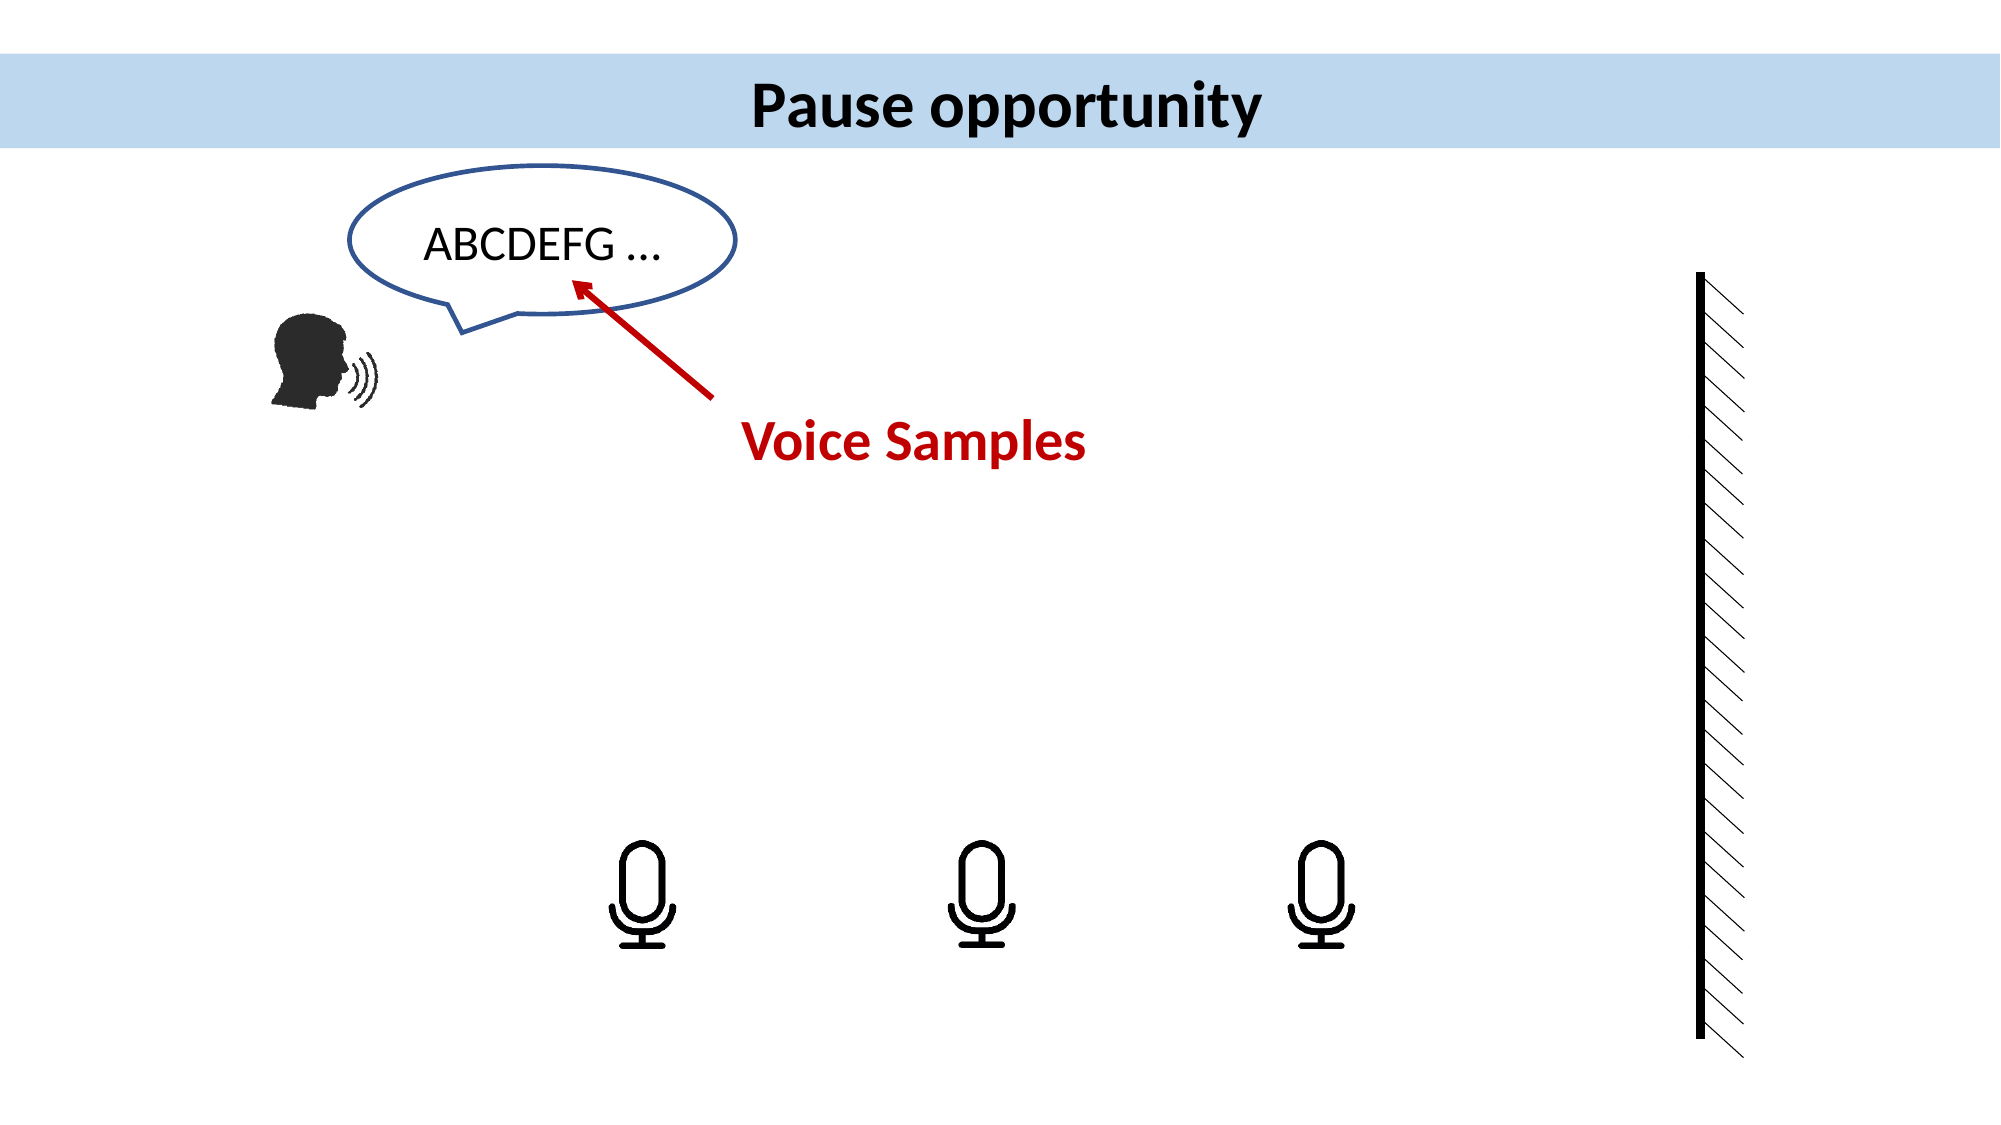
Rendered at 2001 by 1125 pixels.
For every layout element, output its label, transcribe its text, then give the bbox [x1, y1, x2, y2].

picture [588, 840, 696, 949]
text_box ABCDEFG … [348, 164, 737, 334]
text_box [571, 280, 713, 399]
picture [263, 300, 388, 425]
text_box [1696, 272, 1745, 1058]
text_box Voice Samples [695, 394, 1133, 480]
text_box Pause opportunity [0, 53, 2000, 149]
picture [1267, 840, 1375, 949]
picture [927, 840, 1036, 948]
